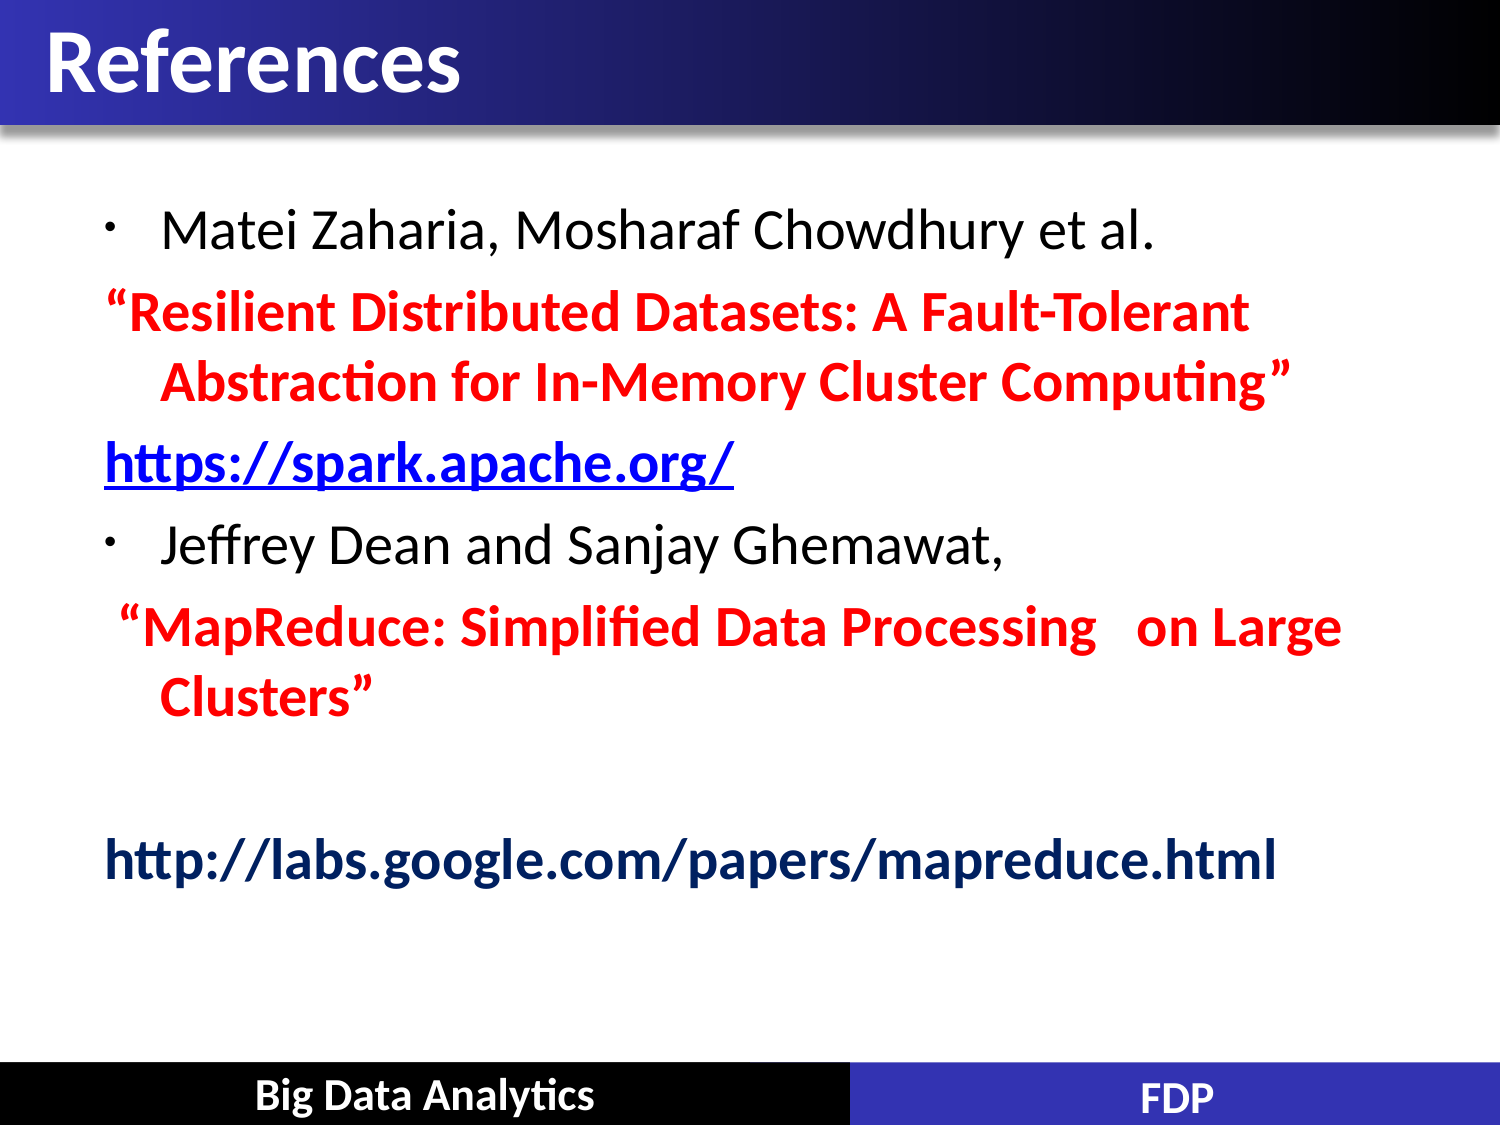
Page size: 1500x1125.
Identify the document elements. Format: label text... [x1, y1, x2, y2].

text_box FDP [854, 1065, 1500, 1125]
text_box Big Data Analytics [0, 1062, 850, 1123]
title References [0, 0, 1171, 112]
list Matei Zaharia, Mosharaf Chowdhury et al. “Resilient Distributed Datasets: A Fault-Tolerant Abstraction for In-Memory Cluster Computing” https://spark.apache.org/ Jeffrey Dean and Sanjay Ghemawat, “MapReduce: Simplified Data Processing on Large Clusters” http://labs.google.com/papers/mapreduce.html [88, 183, 1436, 1030]
